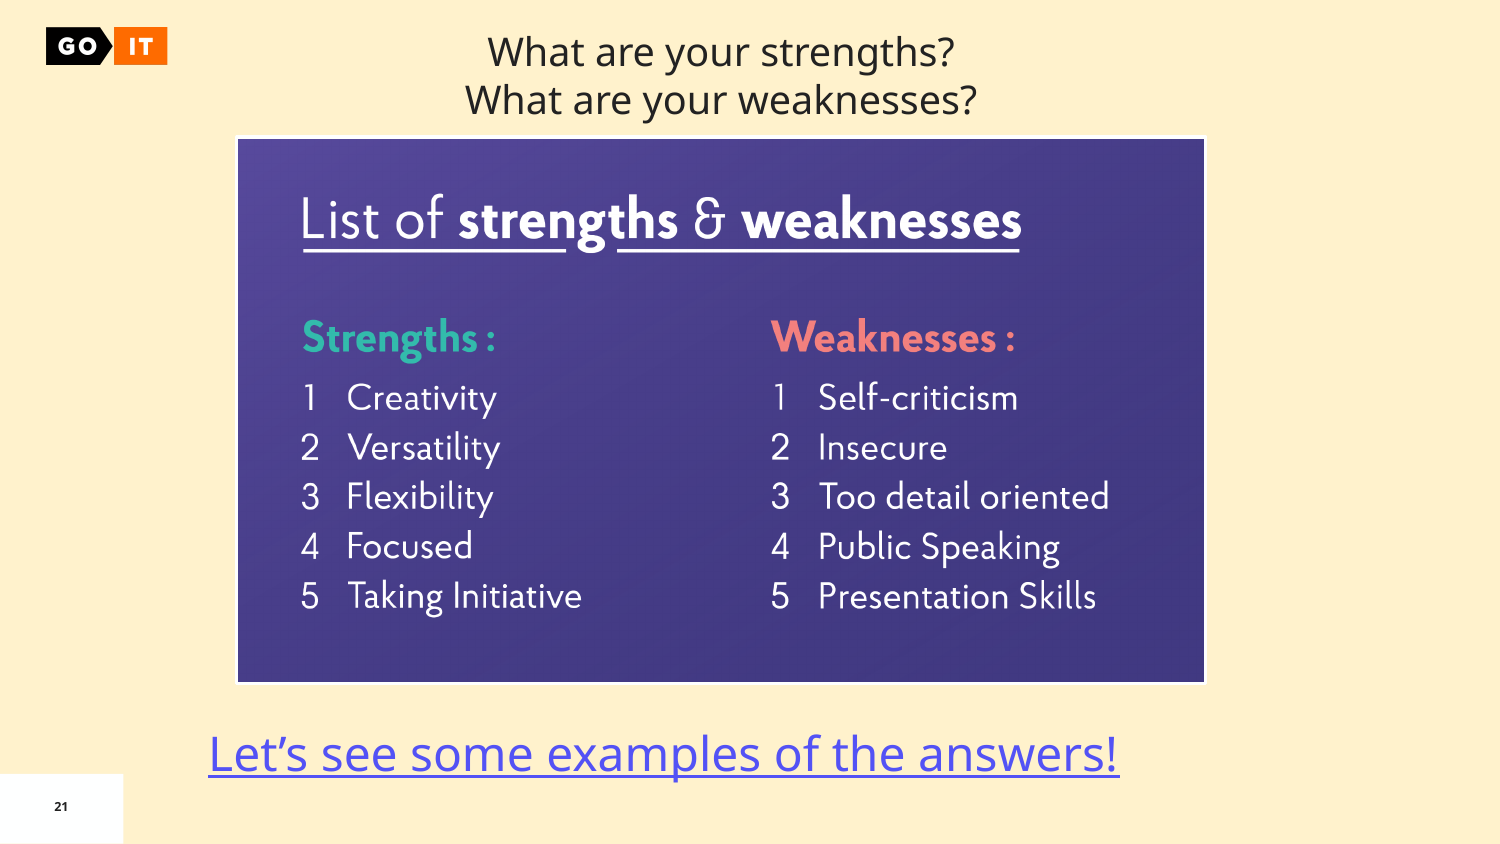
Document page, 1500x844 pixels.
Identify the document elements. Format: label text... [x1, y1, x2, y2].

text_box What are your strengths? What are your weaknesses? [301, 12, 1142, 135]
text_box Let’s see some examples of the answers! [193, 708, 1330, 804]
picture [238, 138, 1205, 682]
picture [46, 27, 168, 65]
